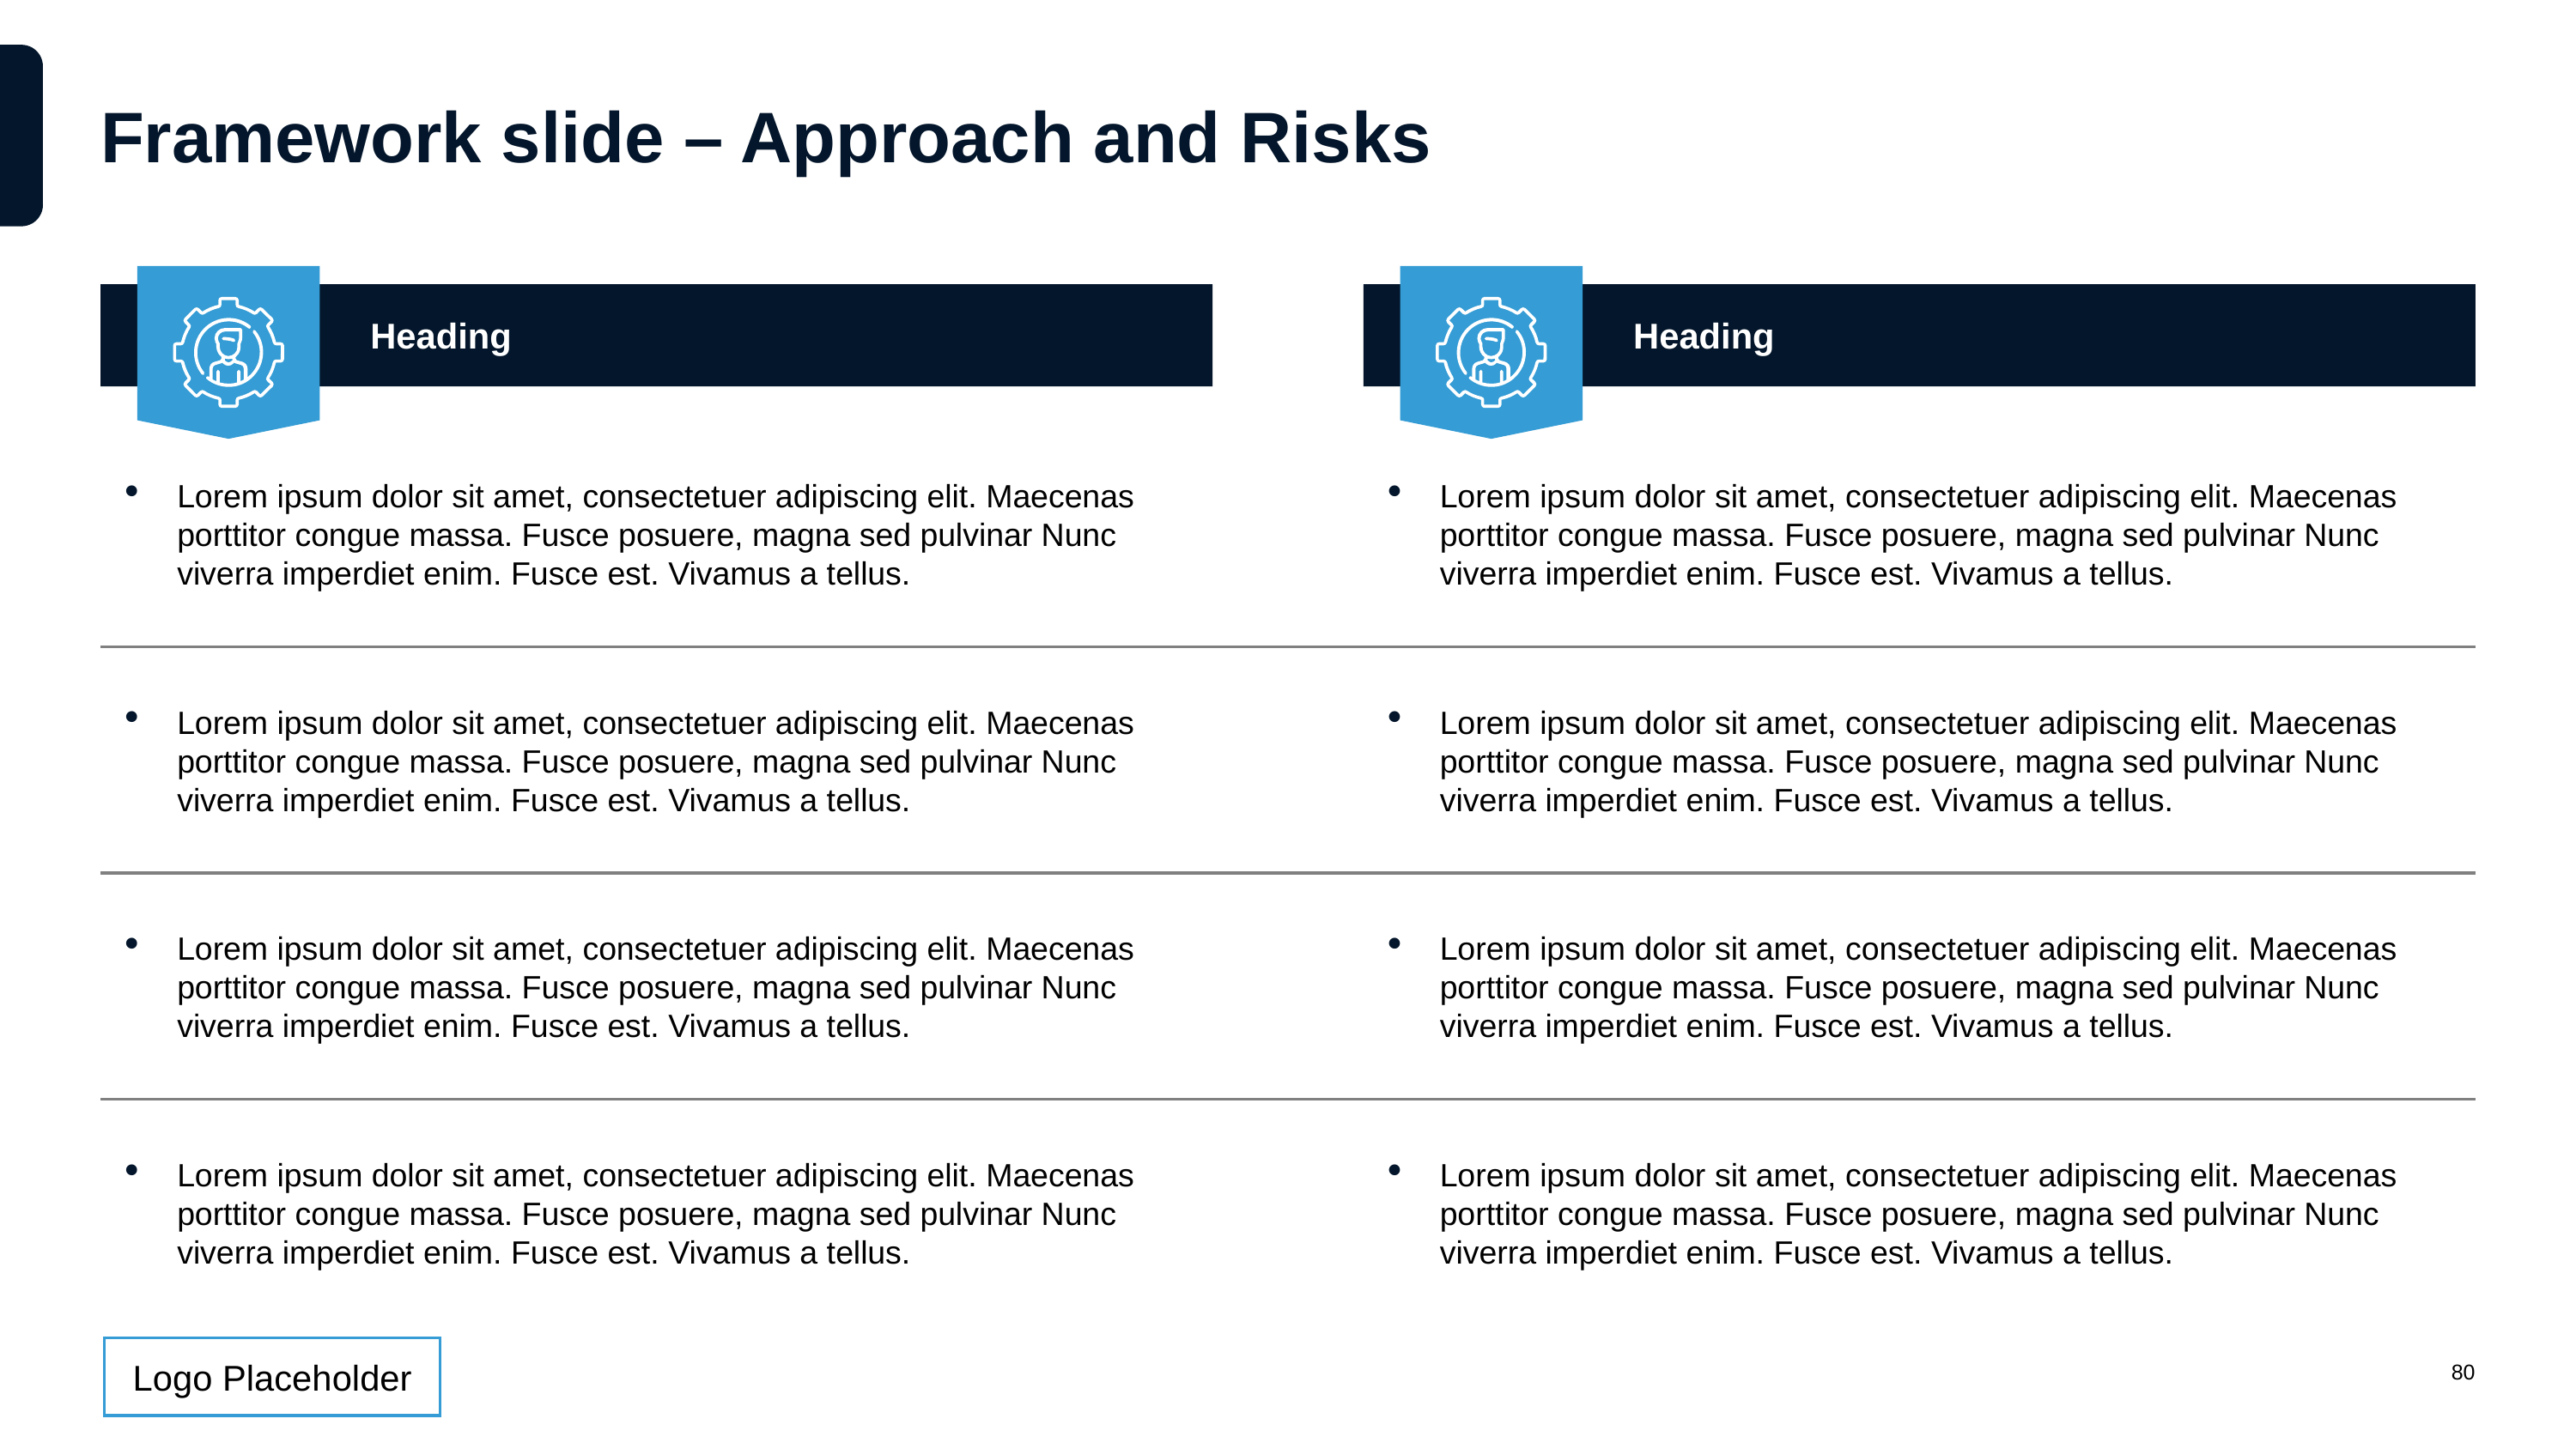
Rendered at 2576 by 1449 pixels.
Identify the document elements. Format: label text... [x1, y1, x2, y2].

text_box Lorem ipsum dolor sit amet, consectetuer adipiscing elit. Maecenas porttitor congue massa. Fusce posuere, magna sed pulvinar Nunc viverra imperdiet enim. Fusce est. Vivamus a tellus. [1362, 671, 2476, 849]
text_box Lorem ipsum dolor sit amet, consectetuer adipiscing elit. Maecenas porttitor congue massa. Fusce posuere, magna sed pulvinar Nunc viverra imperdiet enim. Fusce est. Vivamus a tellus. [1362, 897, 2476, 1075]
text_box Lorem ipsum dolor sit amet, consectetuer adipiscing elit. Maecenas porttitor congue massa. Fusce posuere, magna sed pulvinar Nunc viverra imperdiet enim. Fusce est. Vivamus a tellus. [100, 671, 1214, 849]
slide_number 80 [2362, 1337, 2476, 1404]
title Framework slide – Approach and Risks [100, 45, 2476, 223]
text_box Lorem ipsum dolor sit amet, consectetuer adipiscing elit. Maecenas porttitor congue massa. Fusce posuere, magna sed pulvinar Nunc viverra imperdiet enim. Fusce est. Vivamus a tellus. [1362, 1124, 2476, 1301]
text_box Lorem ipsum dolor sit amet, consectetuer adipiscing elit. Maecenas porttitor congue massa. Fusce posuere, magna sed pulvinar Nunc viverra imperdiet enim. Fusce est. Vivamus a tellus. [100, 1124, 1214, 1301]
text_box Lorem ipsum dolor sit amet, consectetuer adipiscing elit. Maecenas porttitor congue massa. Fusce posuere, magna sed pulvinar Nunc viverra imperdiet enim. Fusce est. Vivamus a tellus. [100, 445, 1214, 622]
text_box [1363, 265, 2476, 440]
text_box Lorem ipsum dolor sit amet, consectetuer adipiscing elit. Maecenas porttitor congue massa. Fusce posuere, magna sed pulvinar Nunc viverra imperdiet enim. Fusce est. Vivamus a tellus. [1362, 445, 2476, 622]
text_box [100, 265, 1213, 440]
text_box Lorem ipsum dolor sit amet, consectetuer adipiscing elit. Maecenas porttitor congue massa. Fusce posuere, magna sed pulvinar Nunc viverra imperdiet enim. Fusce est. Vivamus a tellus. [100, 897, 1214, 1075]
